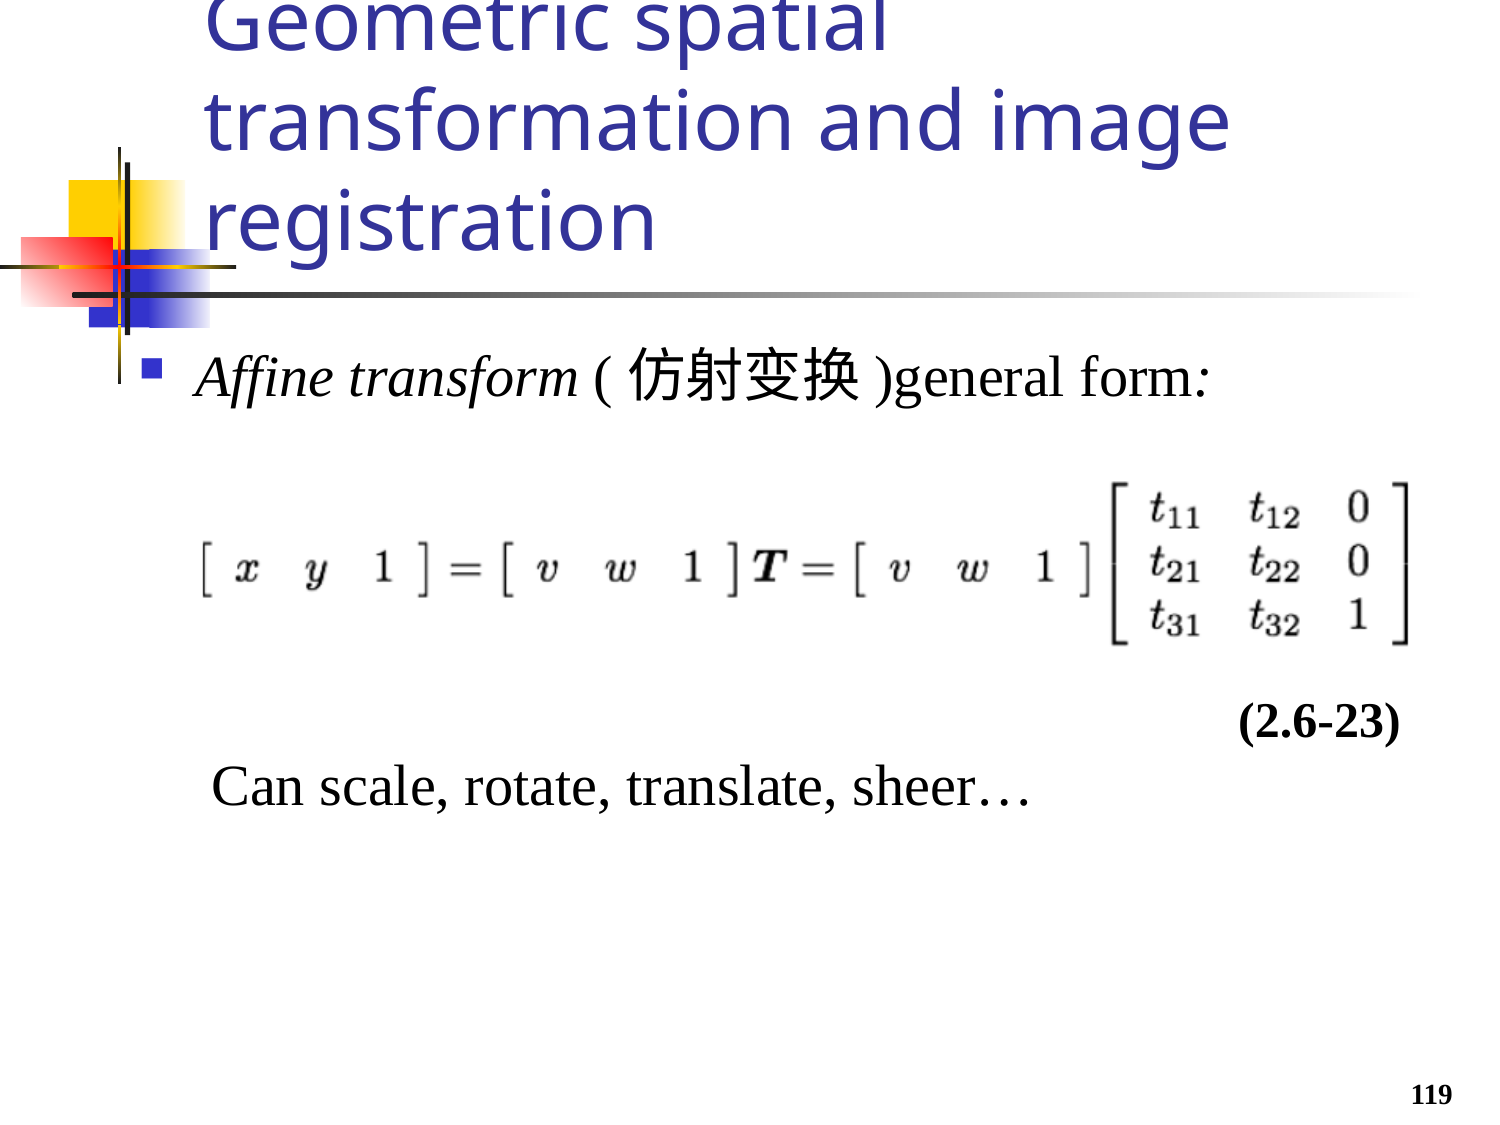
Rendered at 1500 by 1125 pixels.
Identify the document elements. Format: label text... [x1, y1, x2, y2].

list Affine transform (仿射变换)general form: Can scale, rotate, translate, sheer… [123, 330, 1470, 1059]
title Geometric spatial transformation and image registration [188, 34, 1500, 276]
picture [182, 444, 1416, 659]
slide_number 119 [1154, 1042, 1468, 1118]
text_box (2.6-23) [1223, 680, 1429, 756]
